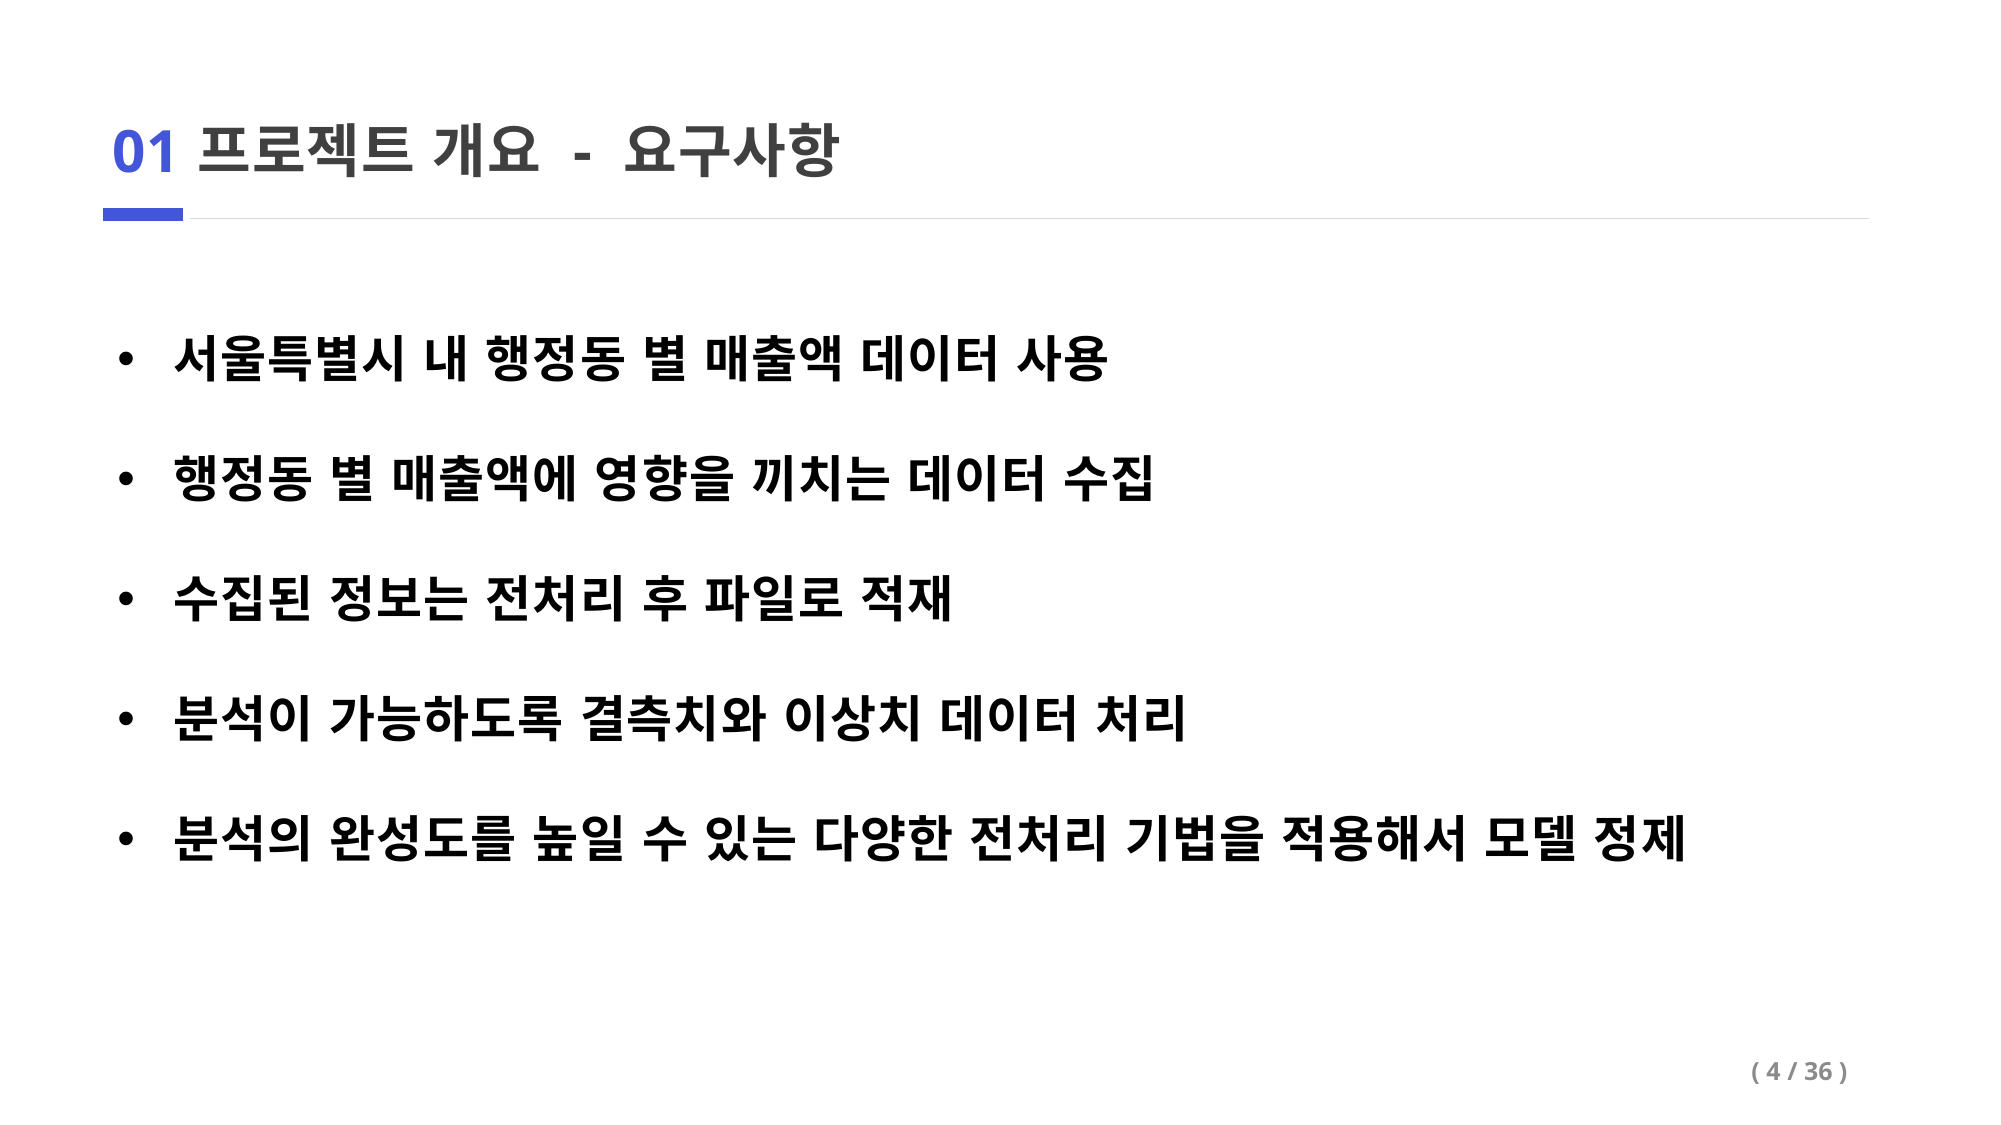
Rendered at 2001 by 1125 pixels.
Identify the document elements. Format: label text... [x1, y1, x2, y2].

text_box 프로젝트 개요 - 요구사항 [195, 138, 1075, 192]
slide_number ( 4 / 36 ) [1412, 1042, 1863, 1103]
text_box 서울특별시 내 행정동 별 매출액 데이터 사용 행정동 별 매출액에 영향을 끼치는 데이터 수집 수집된 정보는 전처리 후 파일로 적재 분석이 가능하도록 결측치와 이상치 데이터 처리 분석의 완성도를 높일 수 있는 다양한 전처리 기법을 적용해서 모델 정제 [102, 260, 1863, 936]
text_box 01 [85, 138, 195, 192]
